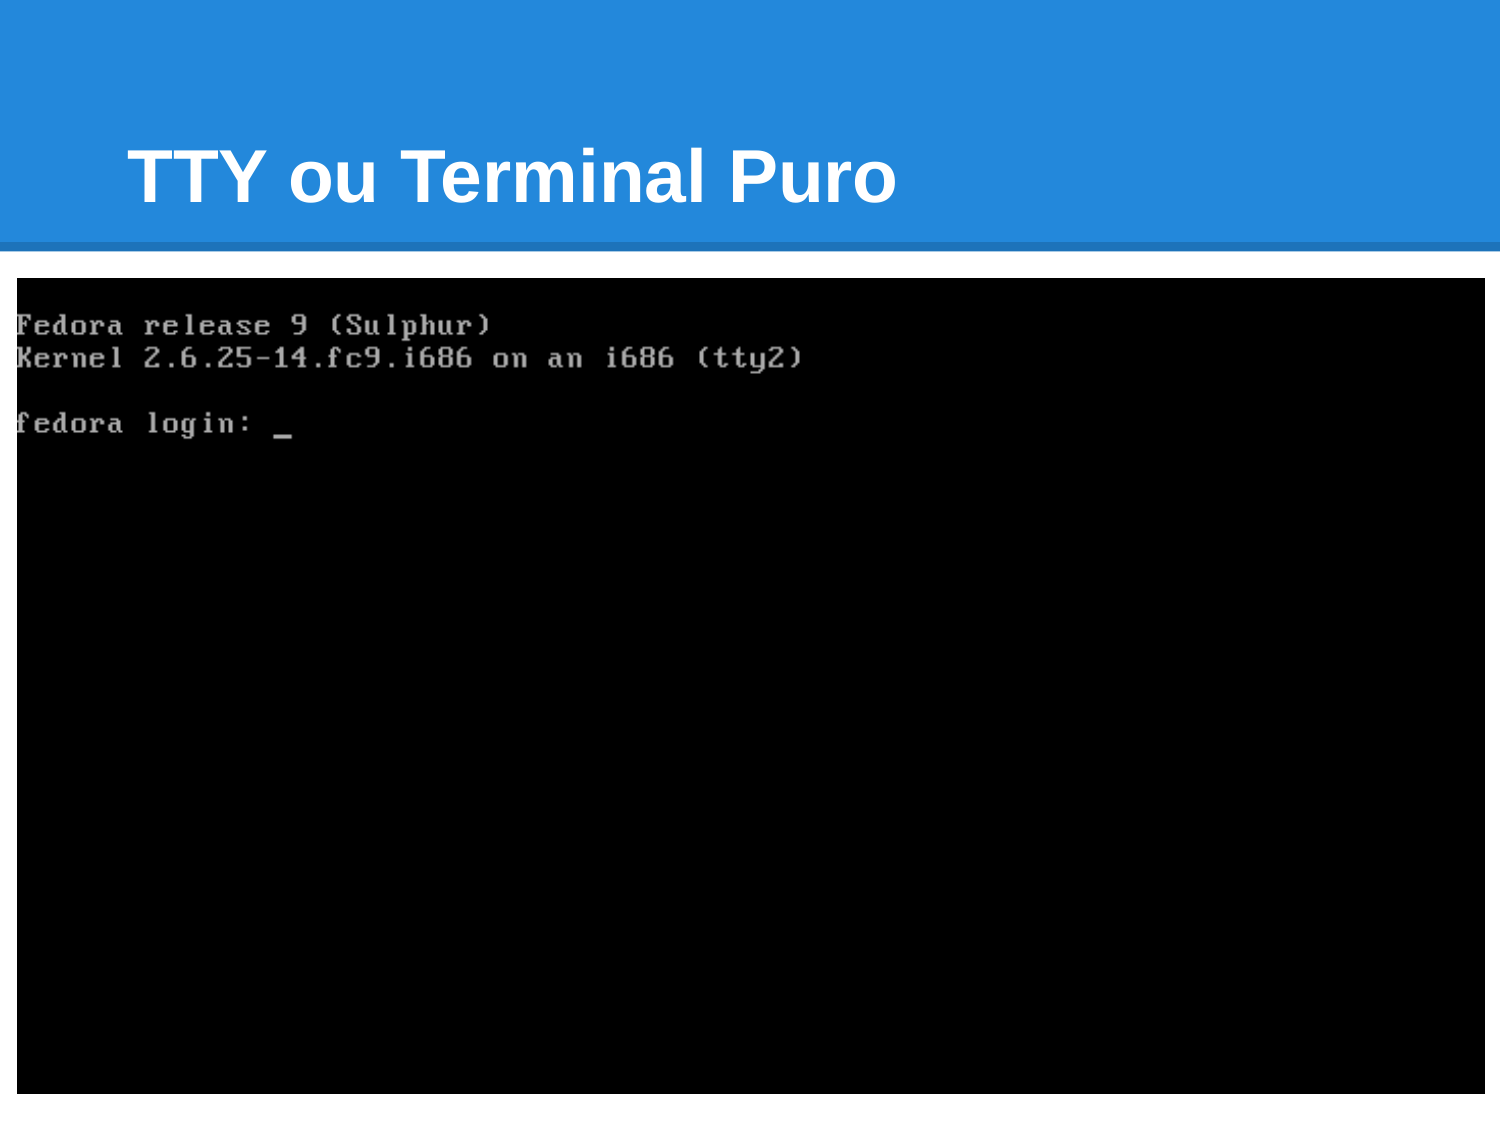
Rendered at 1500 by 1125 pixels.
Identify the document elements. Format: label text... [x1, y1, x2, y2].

title TTY ou Terminal Puro [75, 45, 1425, 233]
picture [17, 278, 1485, 1095]
